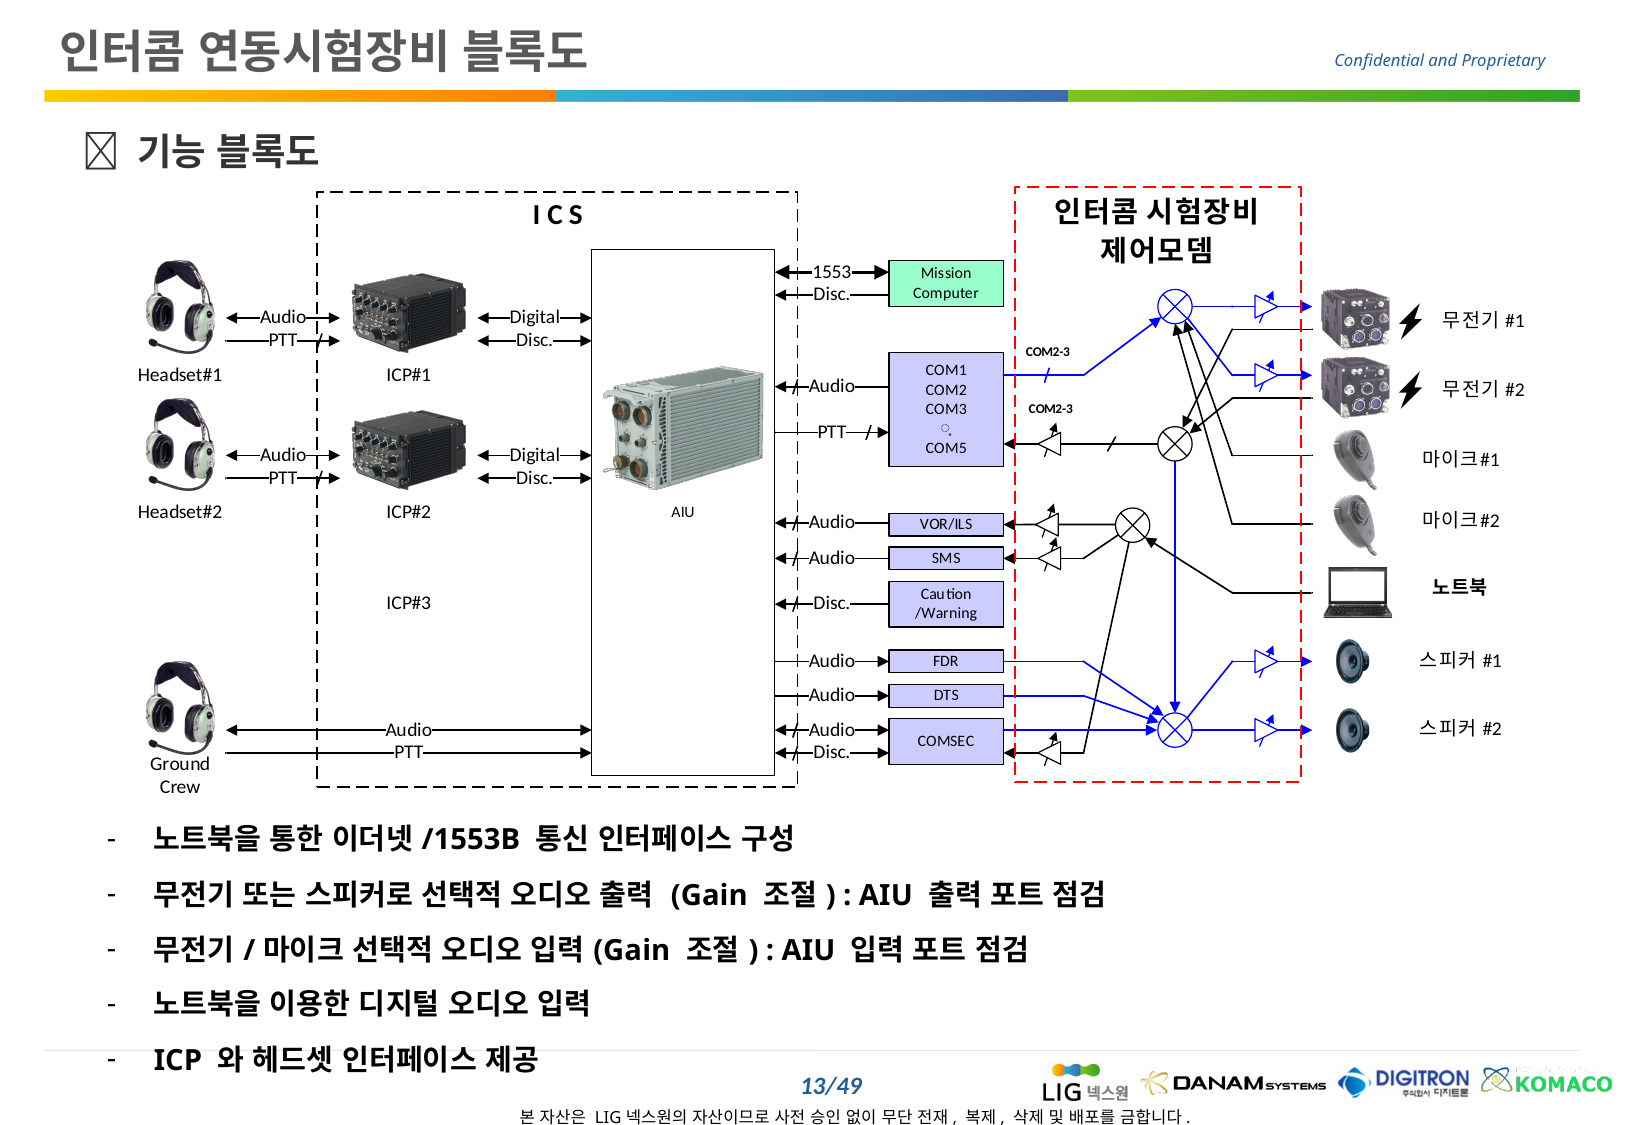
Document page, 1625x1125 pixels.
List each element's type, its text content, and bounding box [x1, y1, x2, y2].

text_box  기능 블록도 [56, 78, 1604, 183]
picture [1477, 1065, 1620, 1094]
picture [1036, 1086, 1470, 1106]
text_box 인터콤 연동시험장비 블록도 [44, 15, 844, 92]
table_header 노트북을 통한 이더넷/1553B 통신 인터페이스 구성 무전기 또는 스피커로 선택적 오디오 출력 (Gain 조절) : AIU 출력 포트 점검 무전기/마이크 선택적 오디오 입력(Gain 조절) : AIU 입력 포트 점검 노트북을 이용한 디지털 오디오 입력 ICP 와 헤드셋 인터페이스 제공 [92, 808, 1545, 1086]
picture [44, 92, 56, 102]
picture [126, 183, 1535, 809]
